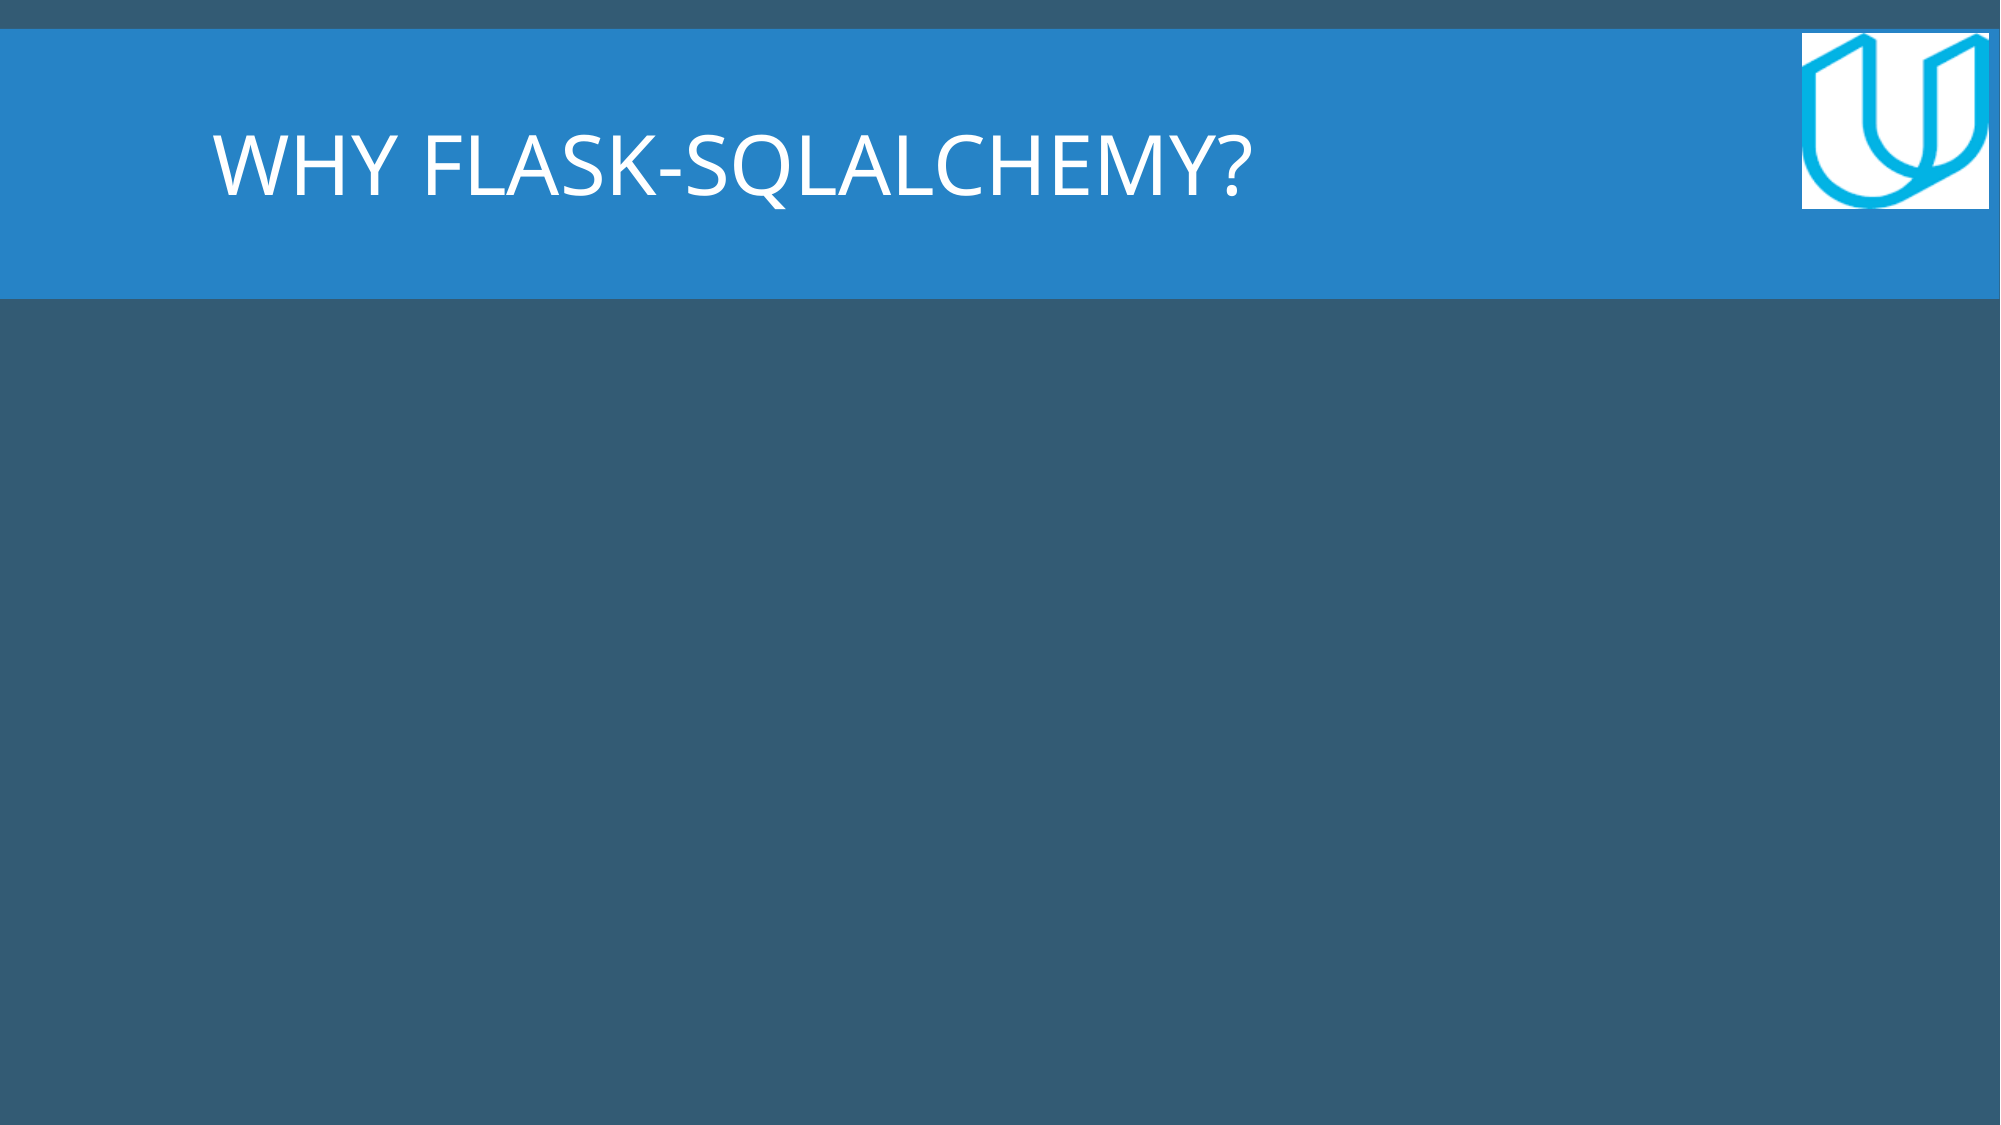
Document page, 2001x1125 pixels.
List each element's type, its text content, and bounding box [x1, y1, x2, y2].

picture [1816, 47, 1912, 197]
title Why flask-sqlalchemy? [197, 46, 1803, 295]
picture [1745, 27, 2000, 210]
picture [1933, 47, 1974, 167]
